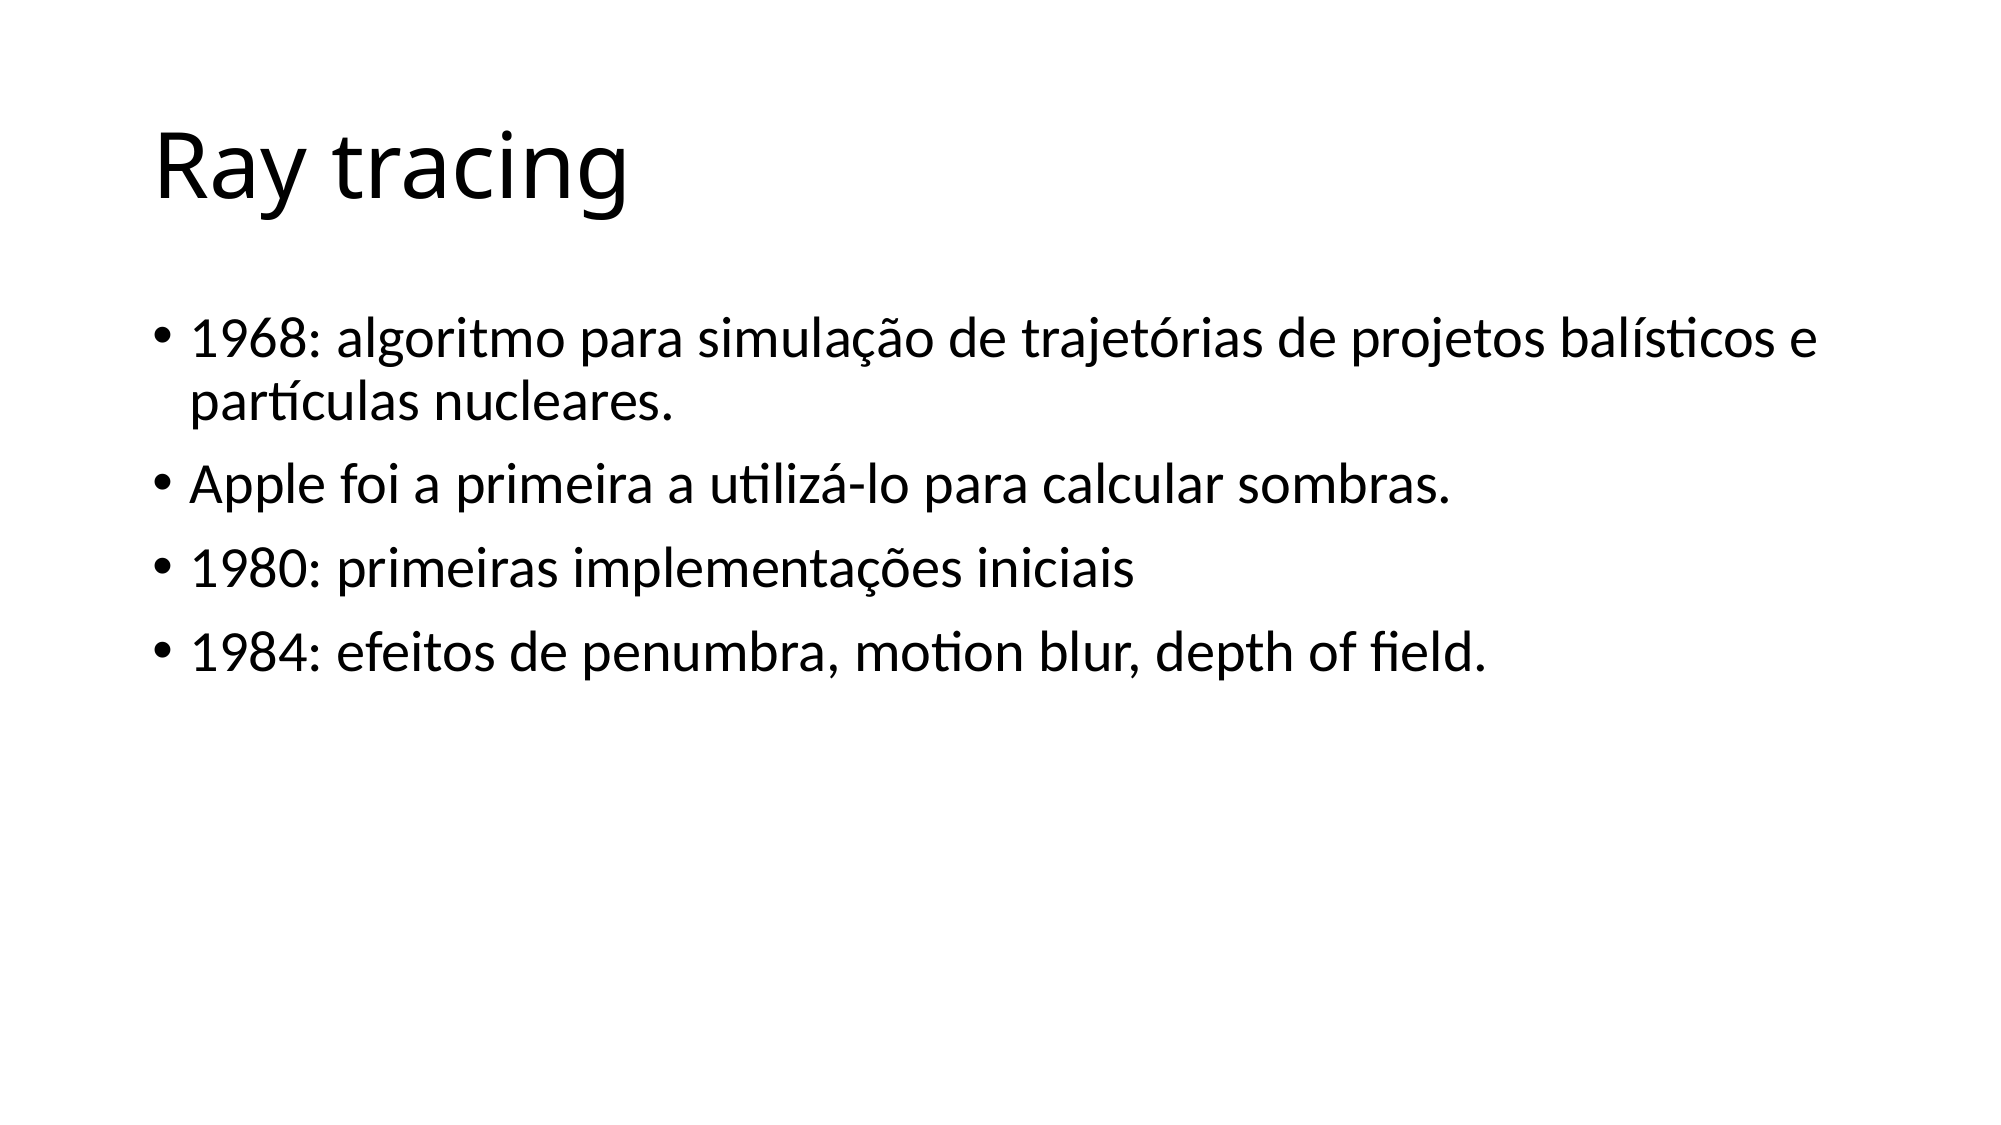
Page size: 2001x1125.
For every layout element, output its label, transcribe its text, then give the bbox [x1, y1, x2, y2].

title Ray tracing [137, 59, 1863, 278]
list 1968: algoritmo para simulação de trajetórias de projetos balísticos e partículas nucleares. Apple foi a primeira a utilizá-lo para calcular sombras. 1980: primeiras implementações iniciais 1984: efeitos de penumbra, motion blur, depth of field. [137, 299, 1863, 1014]
